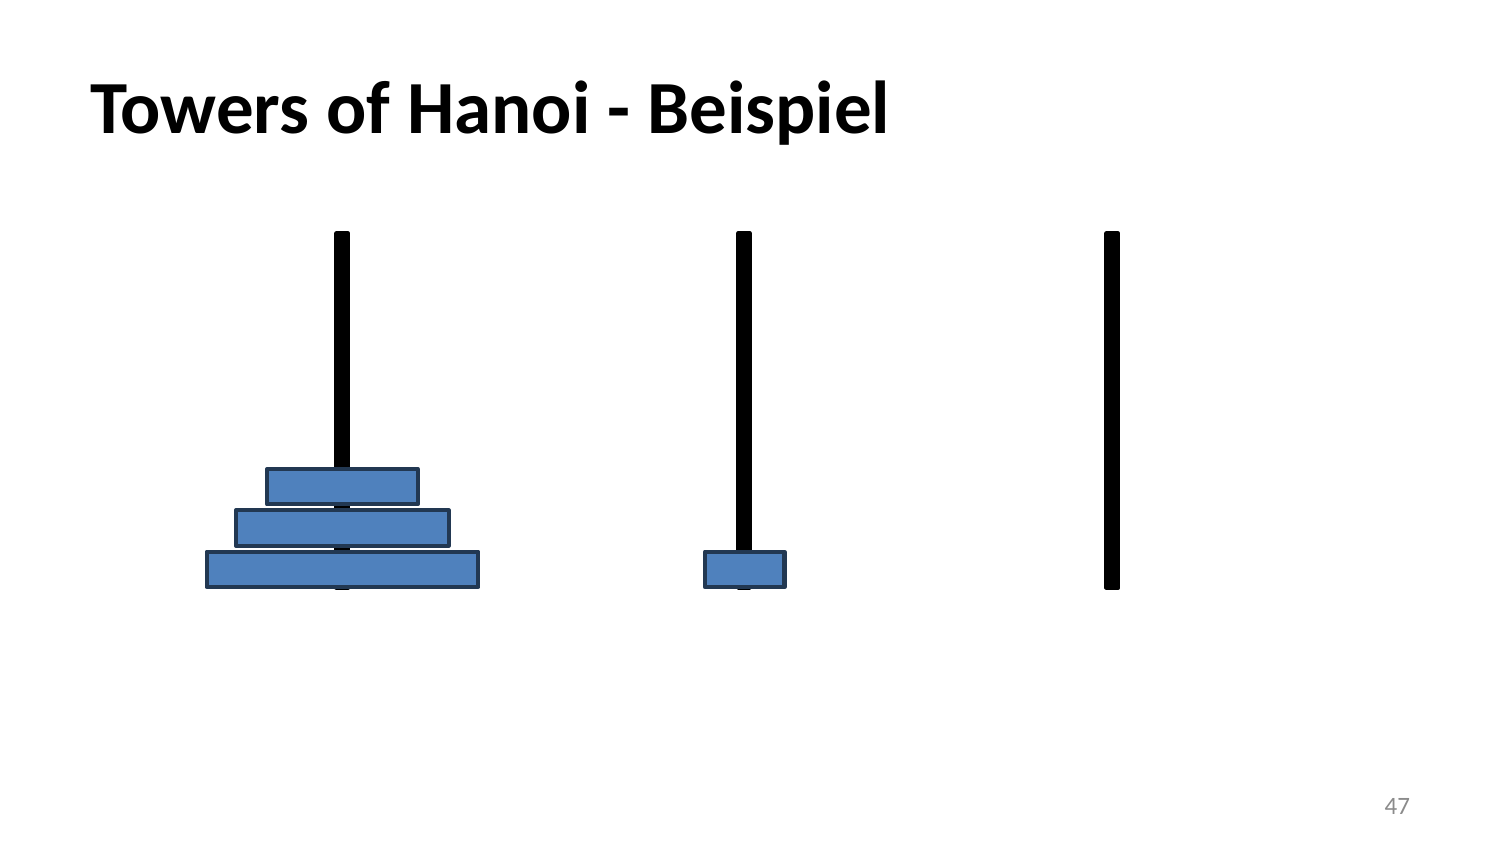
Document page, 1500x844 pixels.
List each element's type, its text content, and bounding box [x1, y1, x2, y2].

text_box [736, 231, 752, 550]
title Towers of Hanoi - Beispiel [75, 33, 1425, 175]
slide_number 47 [1074, 782, 1425, 827]
text_box [334, 231, 350, 467]
text_box [703, 550, 787, 589]
text_box [205, 550, 480, 589]
text_box [265, 467, 420, 506]
text_box [1104, 231, 1120, 590]
text_box [234, 508, 451, 548]
